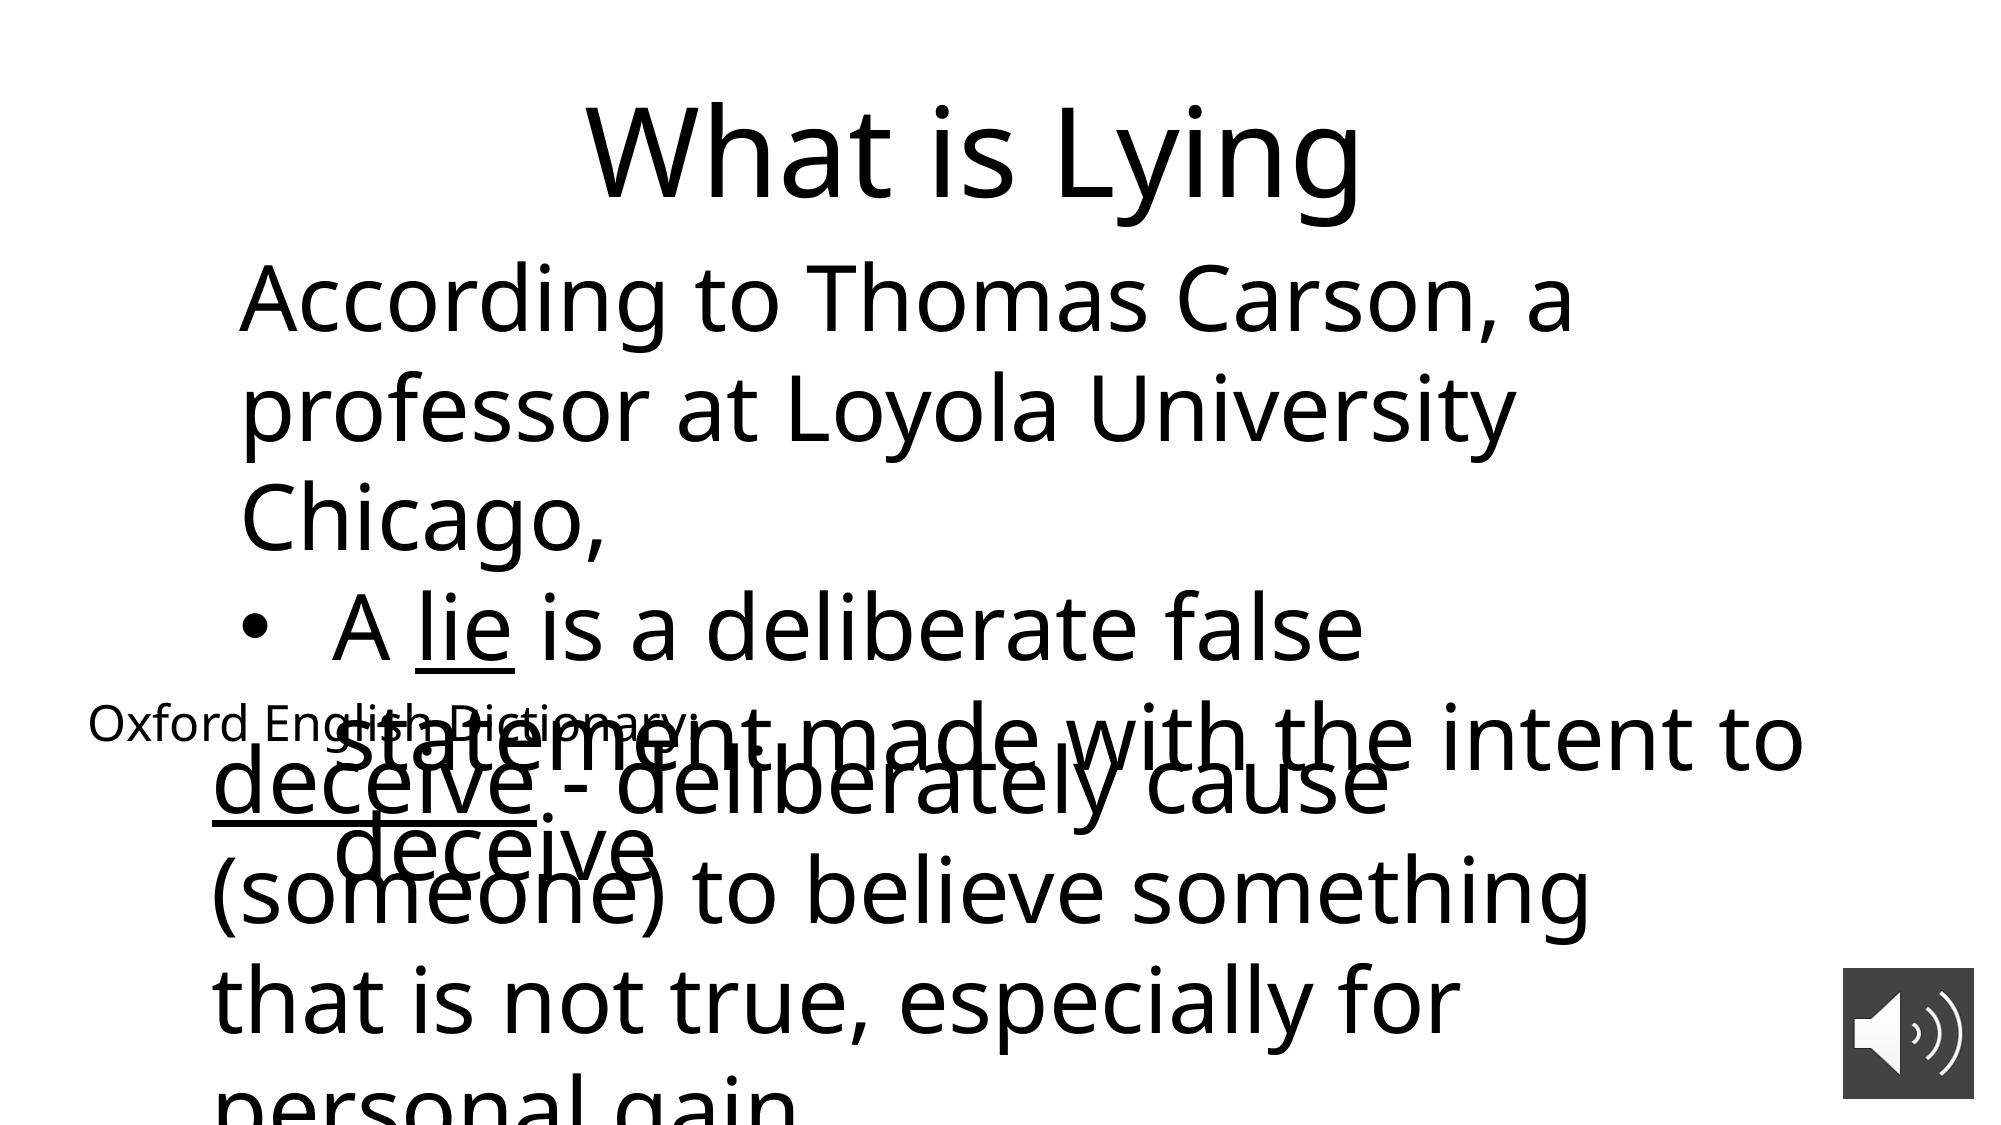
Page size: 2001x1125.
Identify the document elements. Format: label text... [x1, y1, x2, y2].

picture [1841, 966, 1975, 1100]
title What is Lying [113, 20, 1838, 233]
text_box deceive - deliberately cause (someone) to believe something that is not true, especially for personal gain. [196, 759, 1693, 1125]
text_box According to Thomas Carson, a professor at Loyola University Chicago, A lie is a deliberate false statement made with the intent to deceive [224, 231, 1838, 907]
text_box Oxford English Dictionary: [72, 684, 716, 759]
